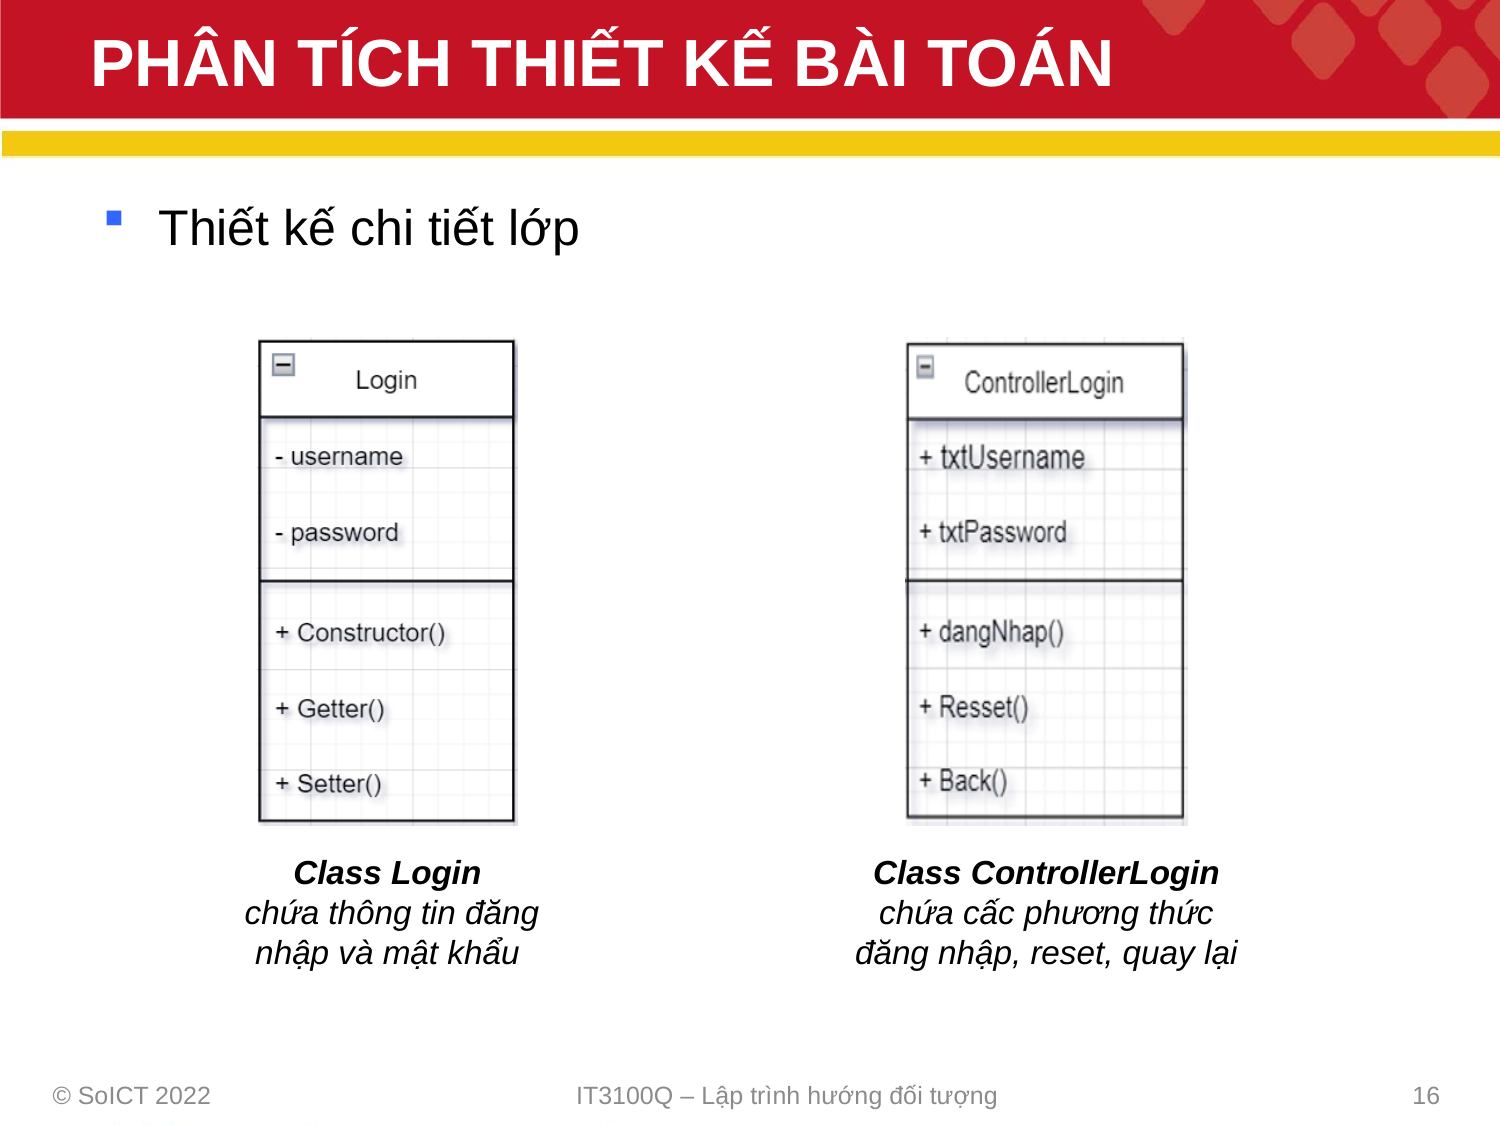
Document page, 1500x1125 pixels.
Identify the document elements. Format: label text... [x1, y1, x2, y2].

slide_number © SoICT 2022 [37, 1065, 388, 1125]
footer IT3100Q – Lập trình hướng đối tượng [450, 1065, 1125, 1125]
list Thiết kế chi tiết lớp [87, 187, 1425, 281]
title PHÂN TÍCH THIẾT KẾ BÀI TOÁN [75, 0, 1463, 121]
text_box Class ControllerLogin chứa cấc phương thức đăng nhập, reset, quay lại [826, 843, 1267, 979]
slide_number 16 [1187, 1065, 1463, 1125]
text_box Class Login chứa thông tin đăng nhập và mật khẩu [212, 843, 563, 979]
picture [0, 0, 1500, 1125]
